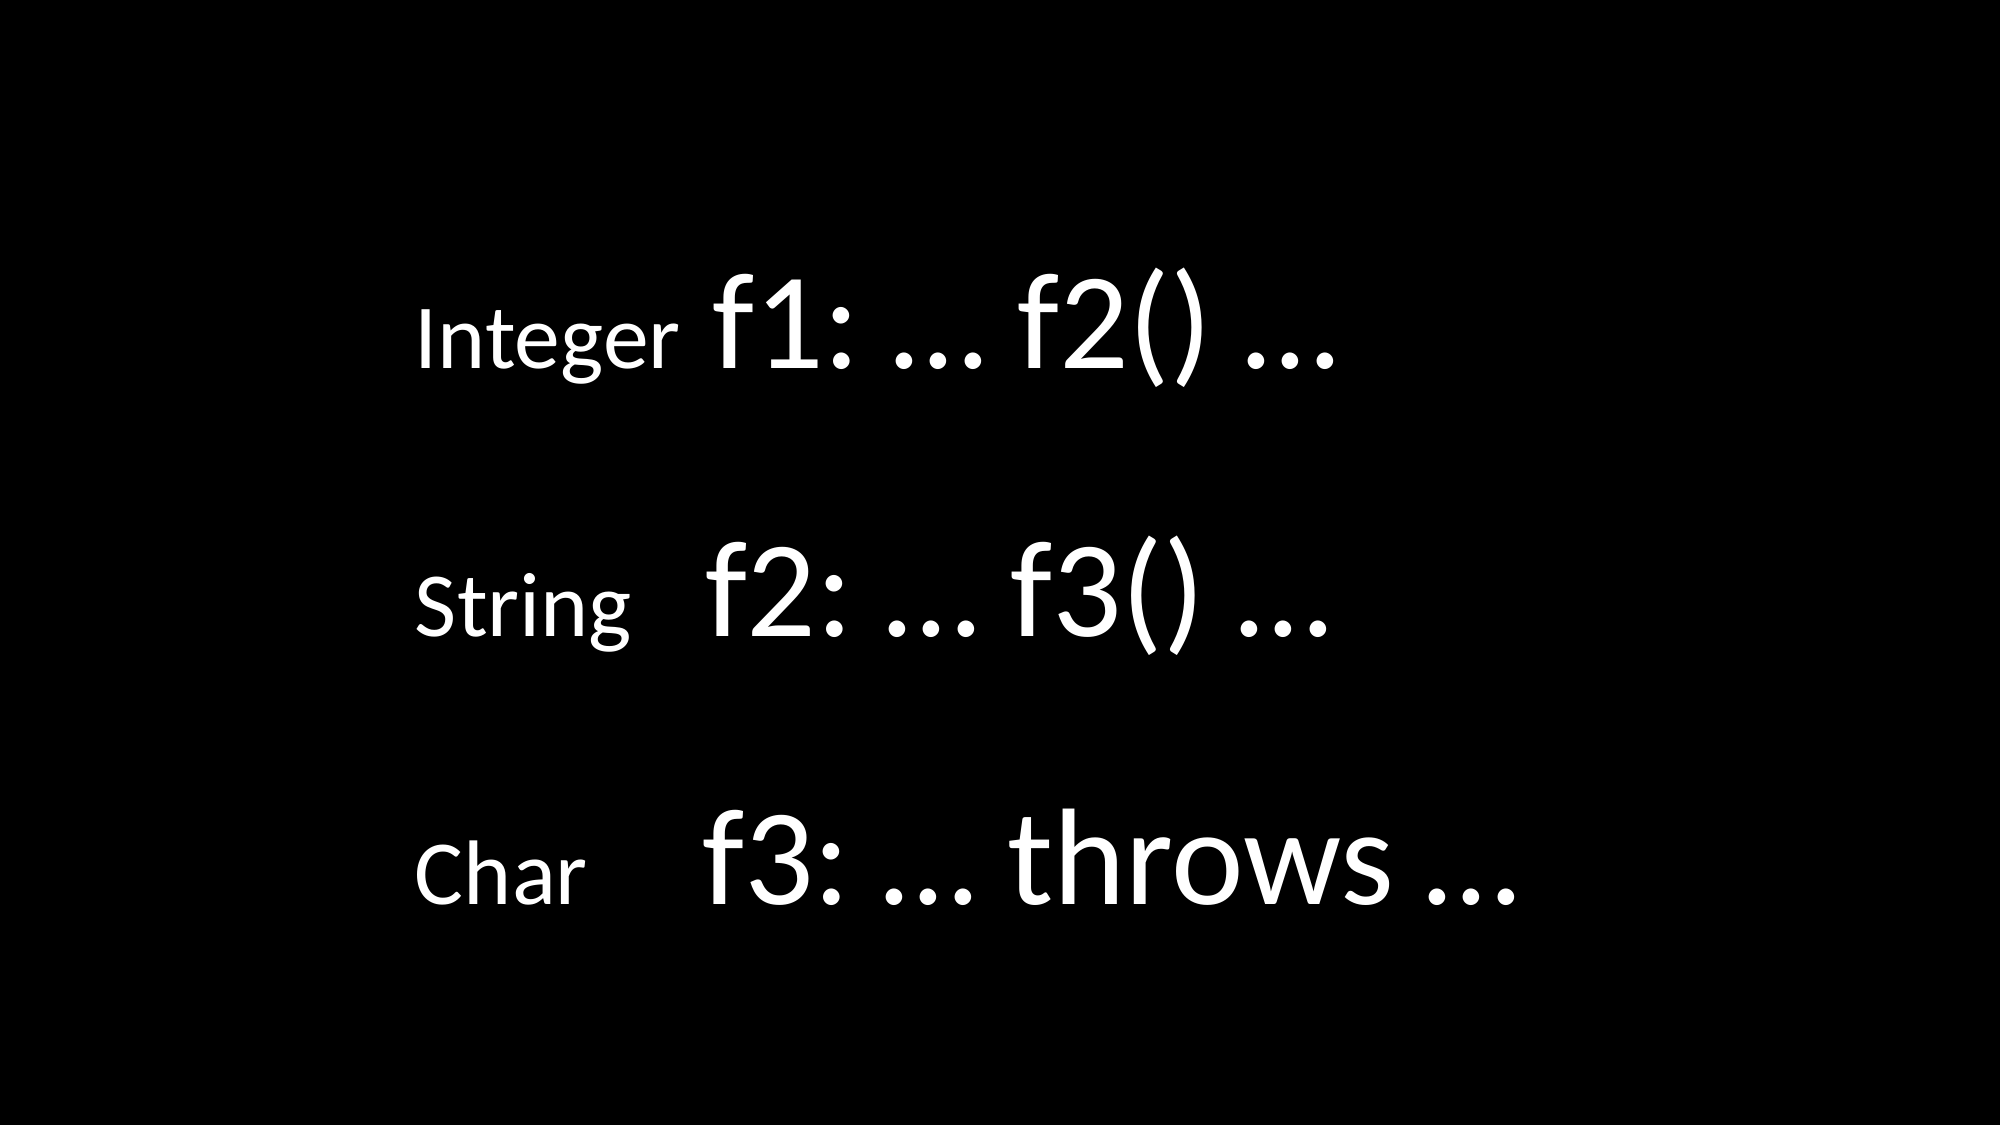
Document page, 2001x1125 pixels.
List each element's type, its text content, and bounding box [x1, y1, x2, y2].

list Integer f1: … f2() … String f2: … f3() … Char f3: … throws … [399, 140, 1616, 944]
